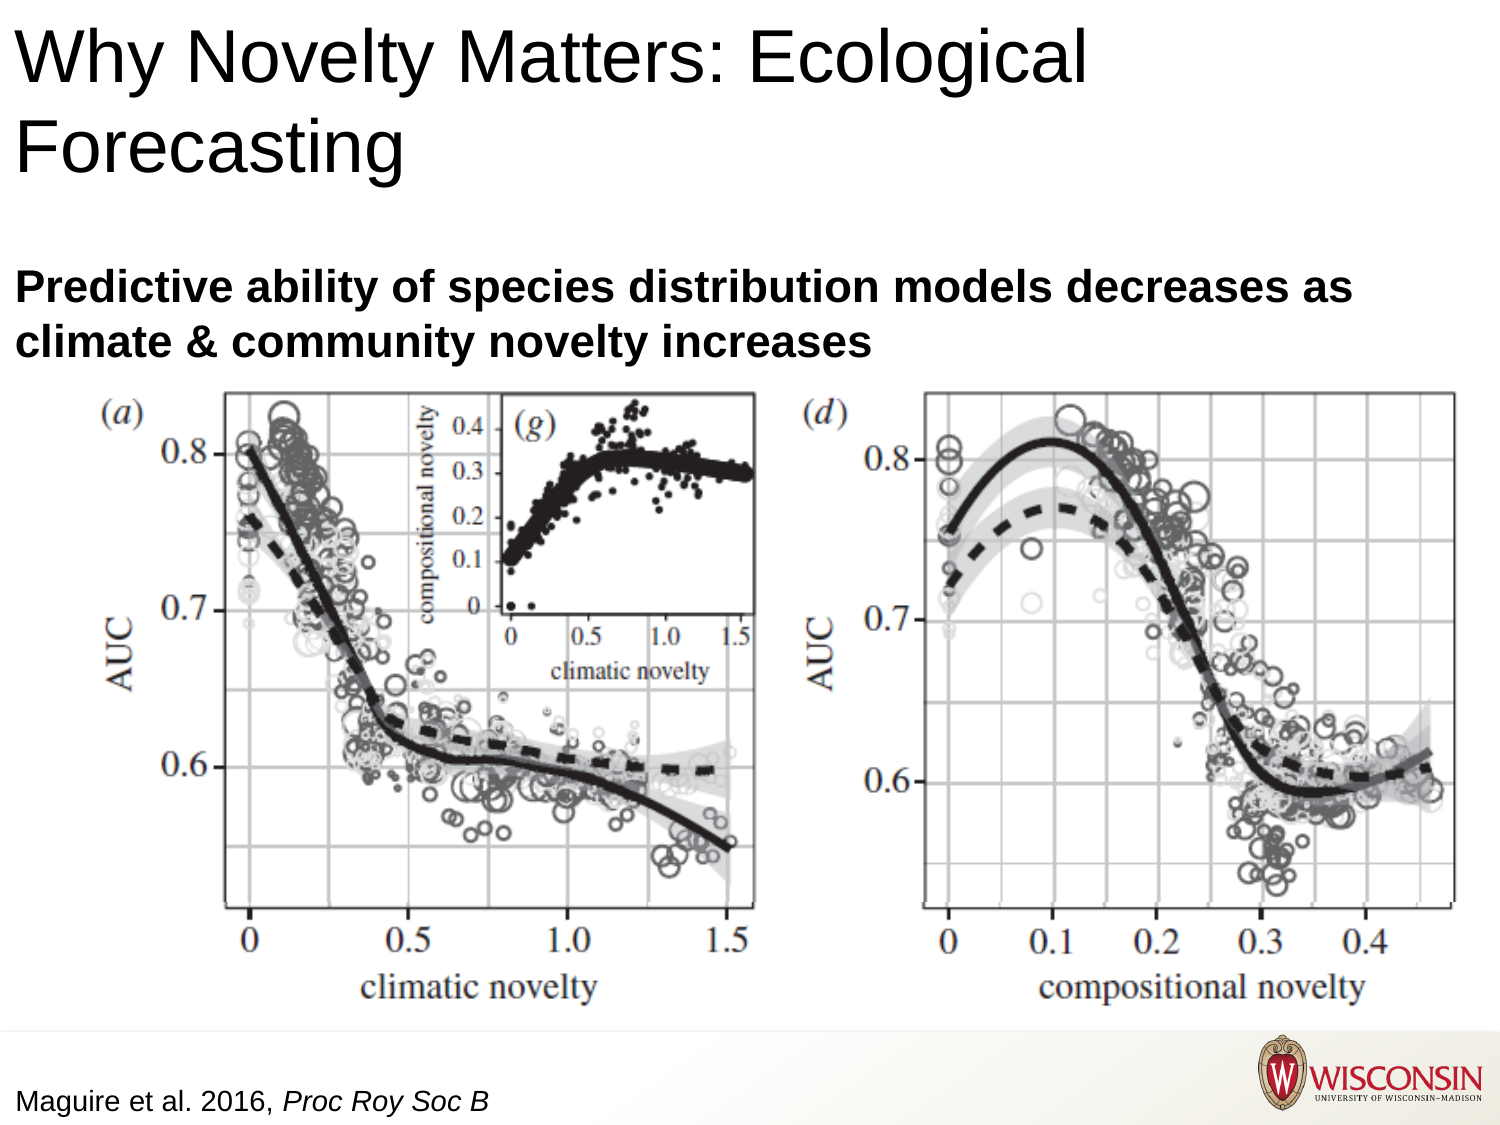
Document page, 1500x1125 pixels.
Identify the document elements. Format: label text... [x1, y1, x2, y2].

picture [1258, 1033, 1484, 1111]
title Why Novelty Matters: Ecological Forecasting [0, 0, 1500, 100]
text_box Predictive ability of species distribution models decreases as climate & community novelty increases [0, 249, 1500, 375]
text_box Maguire et al. 2016, Proc Roy Soc B [0, 1074, 505, 1125]
picture [38, 345, 1479, 1016]
